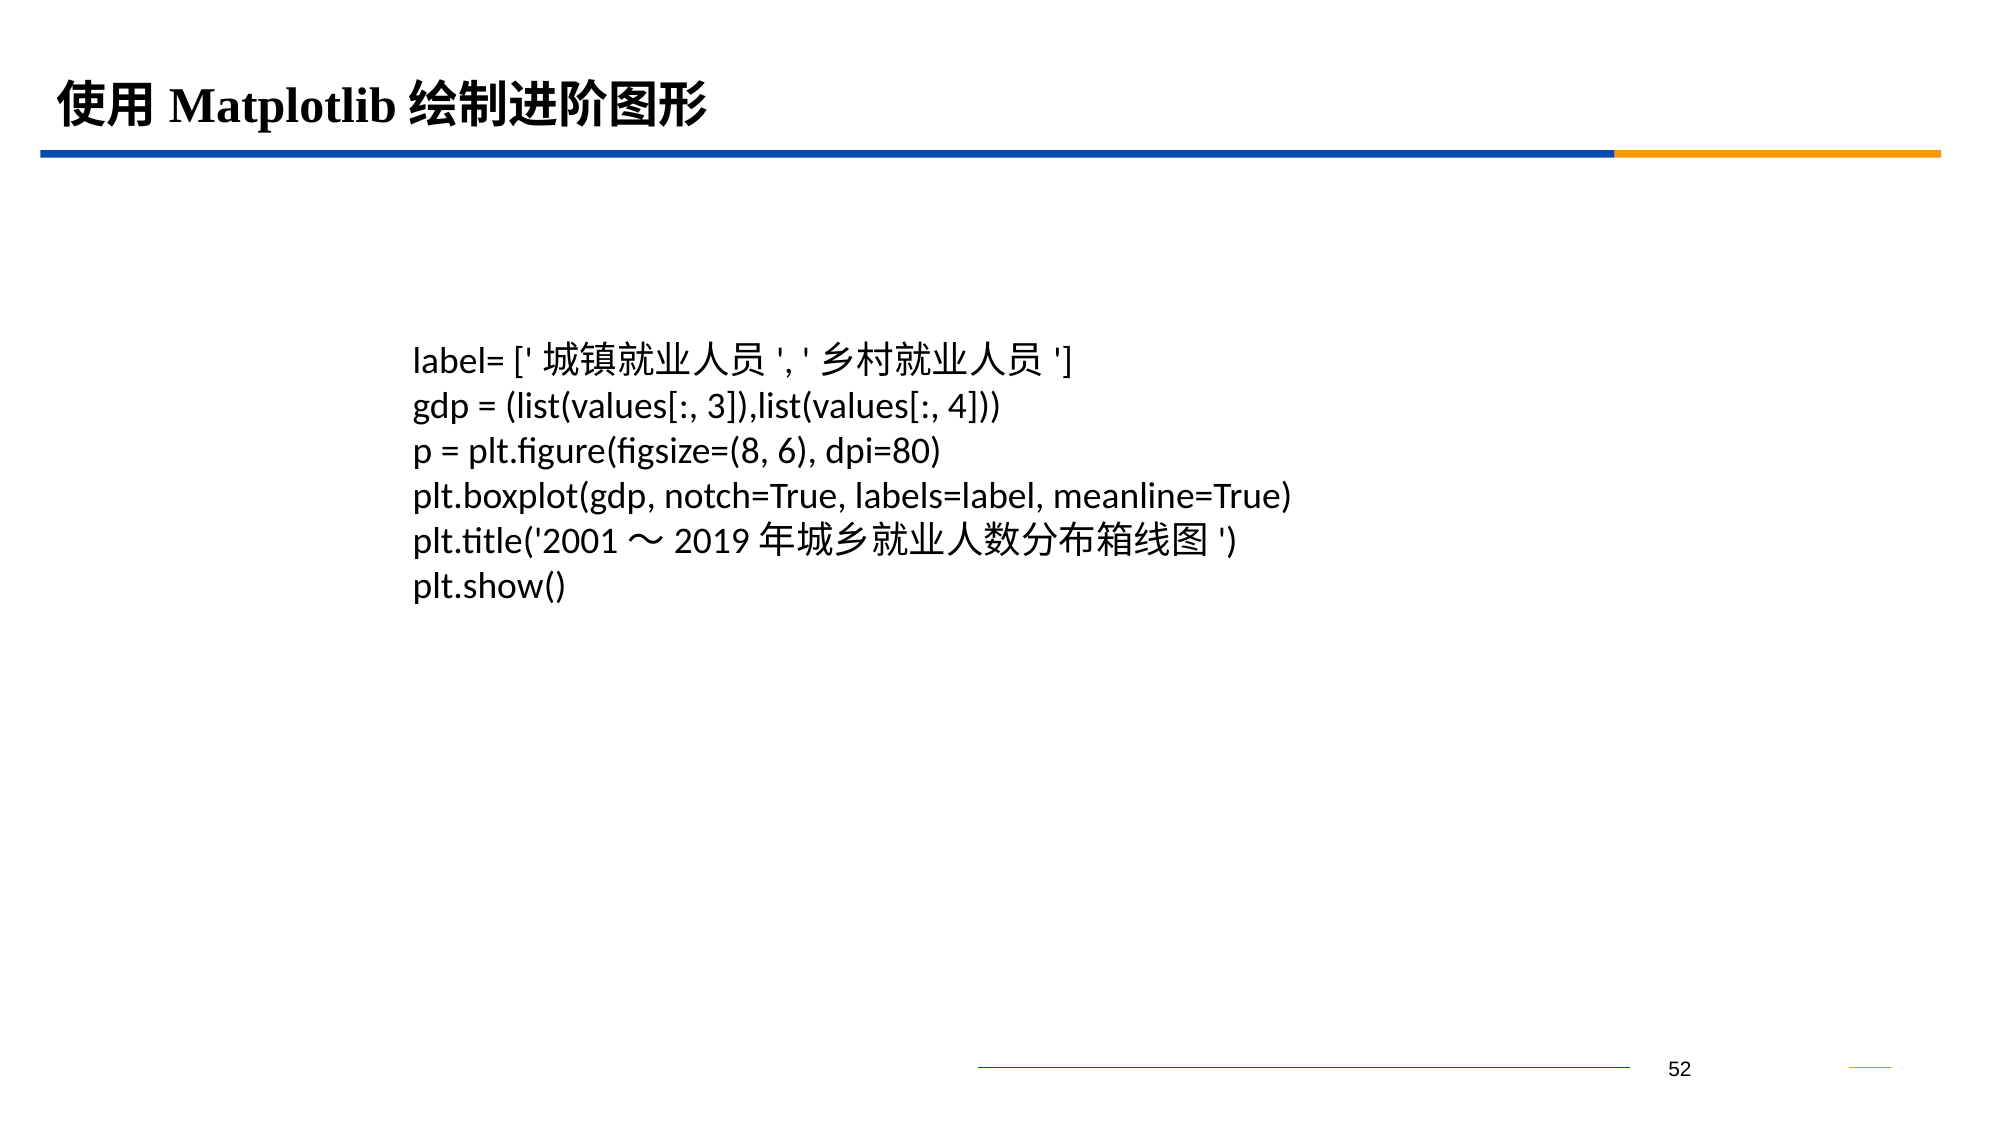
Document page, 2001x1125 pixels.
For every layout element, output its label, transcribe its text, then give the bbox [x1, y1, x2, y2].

title 使用Matplotlib绘制进阶图形 [41, 58, 1842, 146]
text_box label= ['城镇就业人员', '乡村就业人员'] gdp = (list(values[:, 3]),list(values[:, 4])) p = plt.figure(figsize=(8, 6), dpi=80) plt.boxplot(gdp, notch=True, labels=label, meanline=True) plt.title('2001～2019年城乡就业人数分布箱线图') plt.show() [397, 328, 1398, 614]
